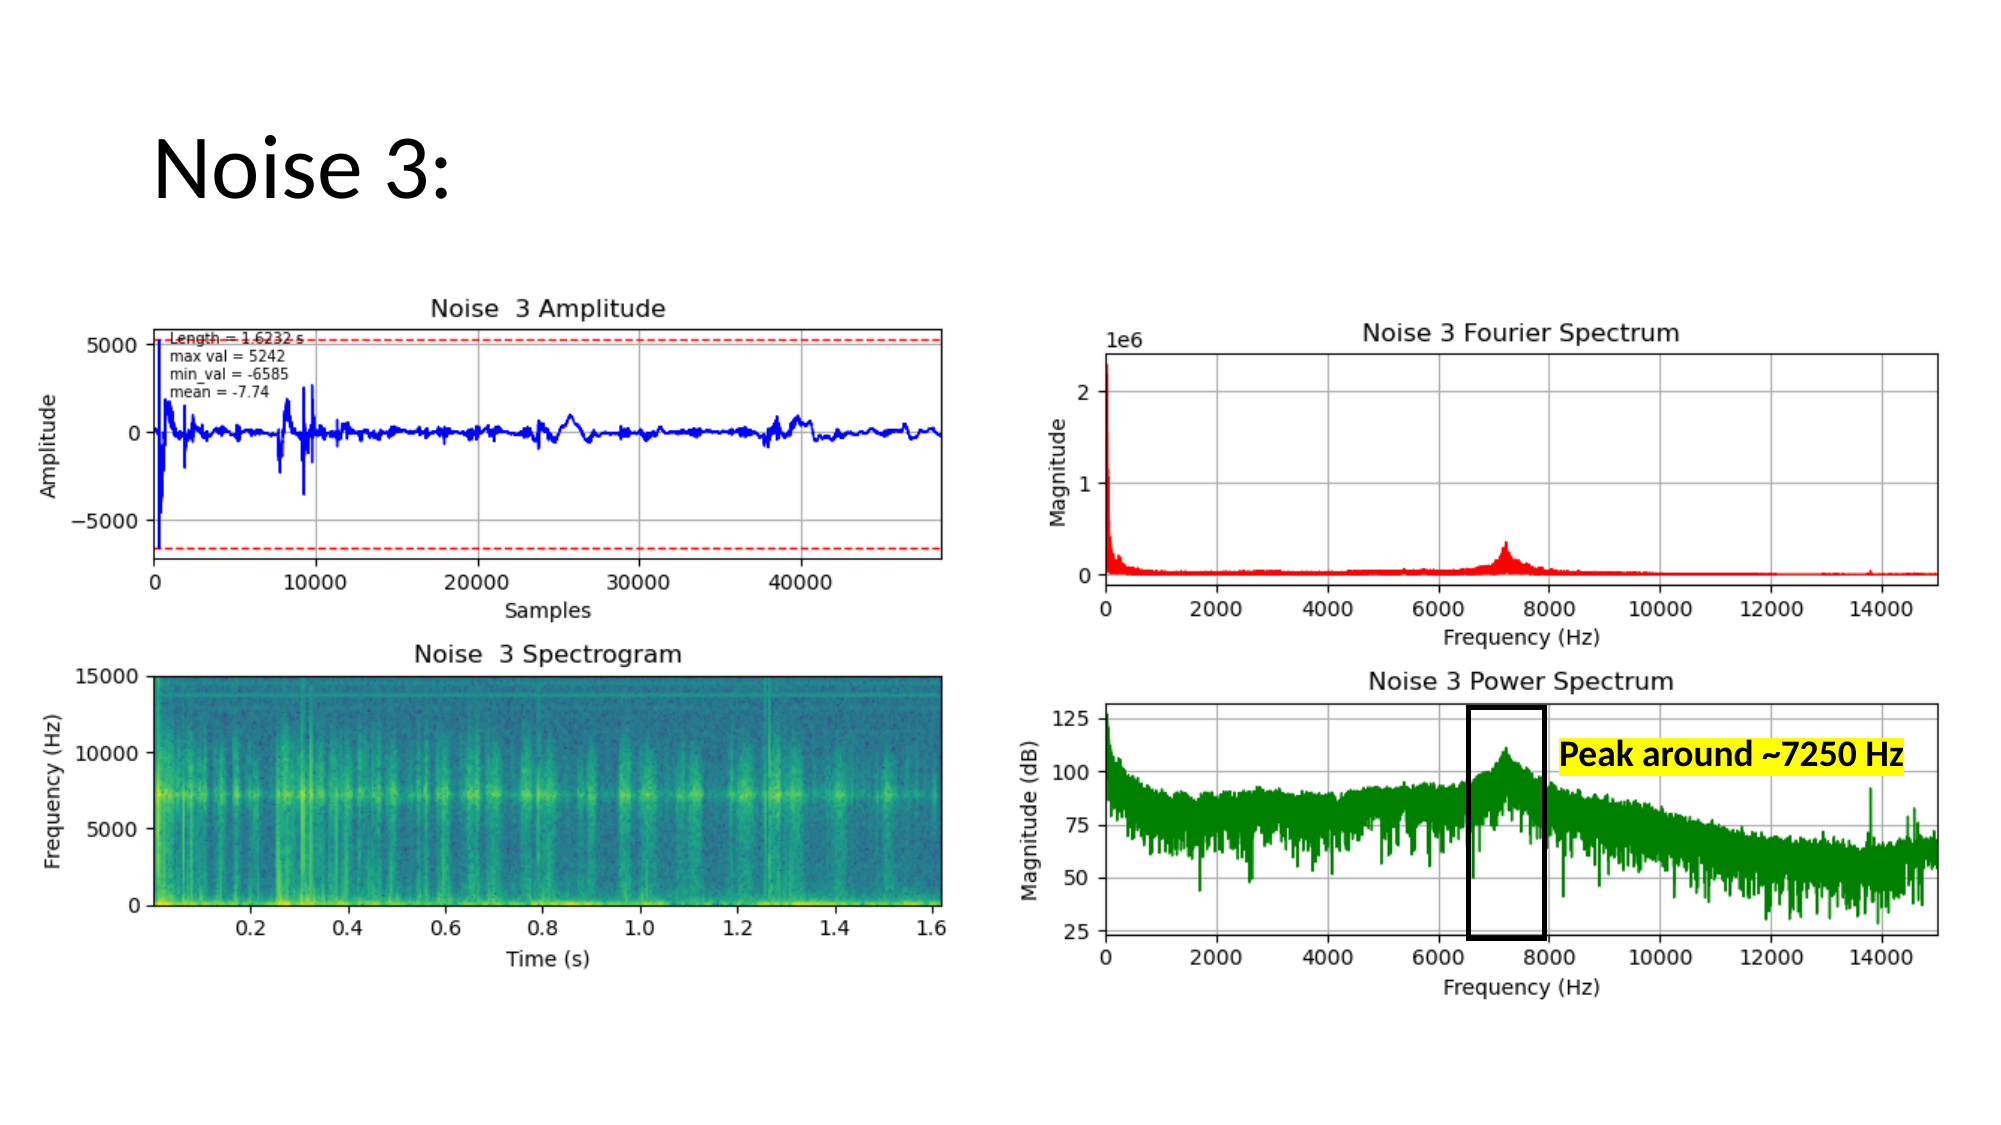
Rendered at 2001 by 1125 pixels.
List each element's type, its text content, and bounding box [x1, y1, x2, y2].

title Noise 3: [137, 59, 1863, 278]
picture [999, 301, 1961, 1022]
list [18, 277, 971, 992]
